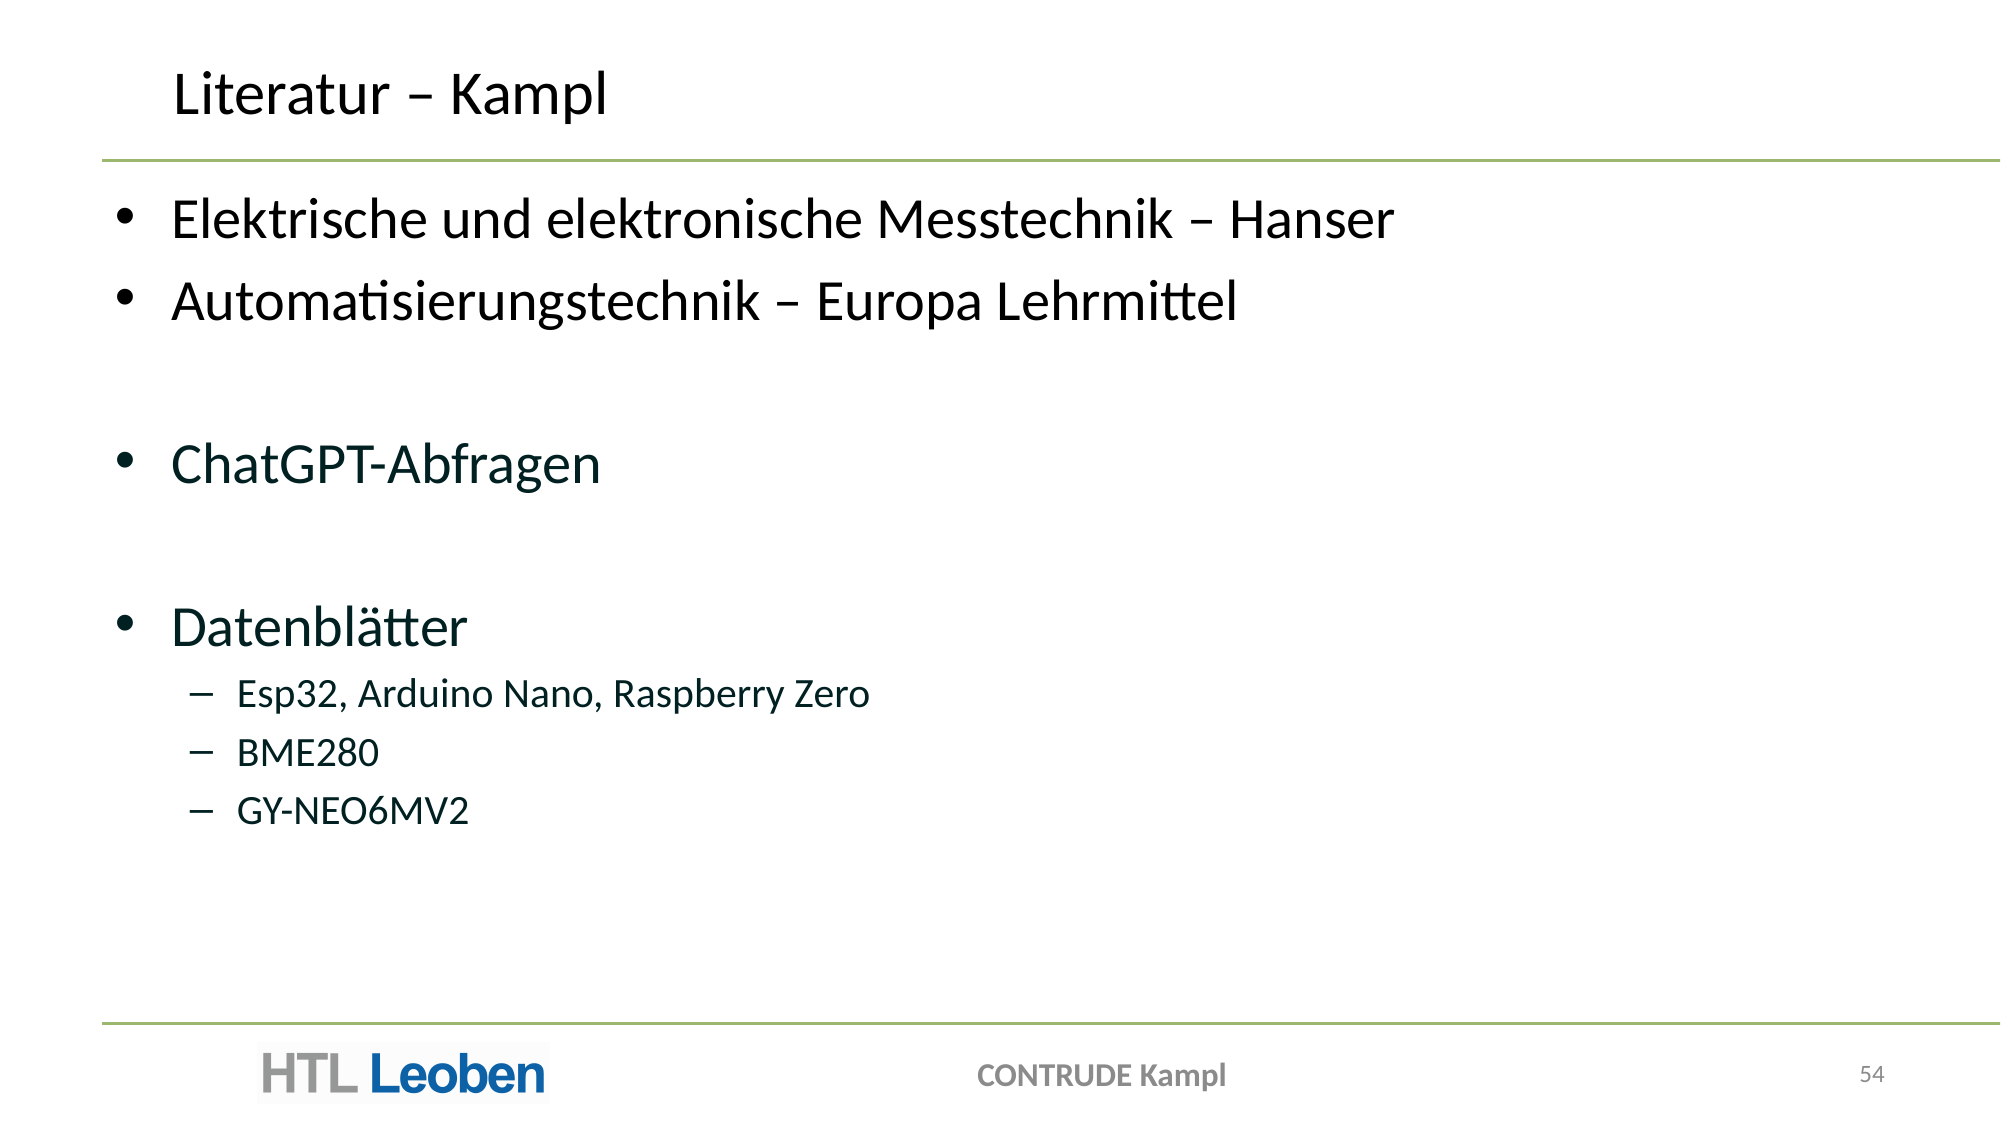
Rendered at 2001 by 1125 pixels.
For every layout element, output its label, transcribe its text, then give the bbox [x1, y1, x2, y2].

footer CONTRUDE Kampl [432, 1042, 1433, 1103]
slide_number 54 [1433, 1042, 1900, 1103]
picture [257, 1042, 550, 1104]
list Elektrische und elektronische Messtechnik – Hanser Automatisierungstechnik – Europa Lehrmittel ChatGPT-Abfragen Datenblätter Esp32, Arduino Nano, Raspberry Zero BME280 GY-NEO6MV2 [99, 172, 1900, 1005]
title Literatur – Kampl [158, 30, 1844, 149]
